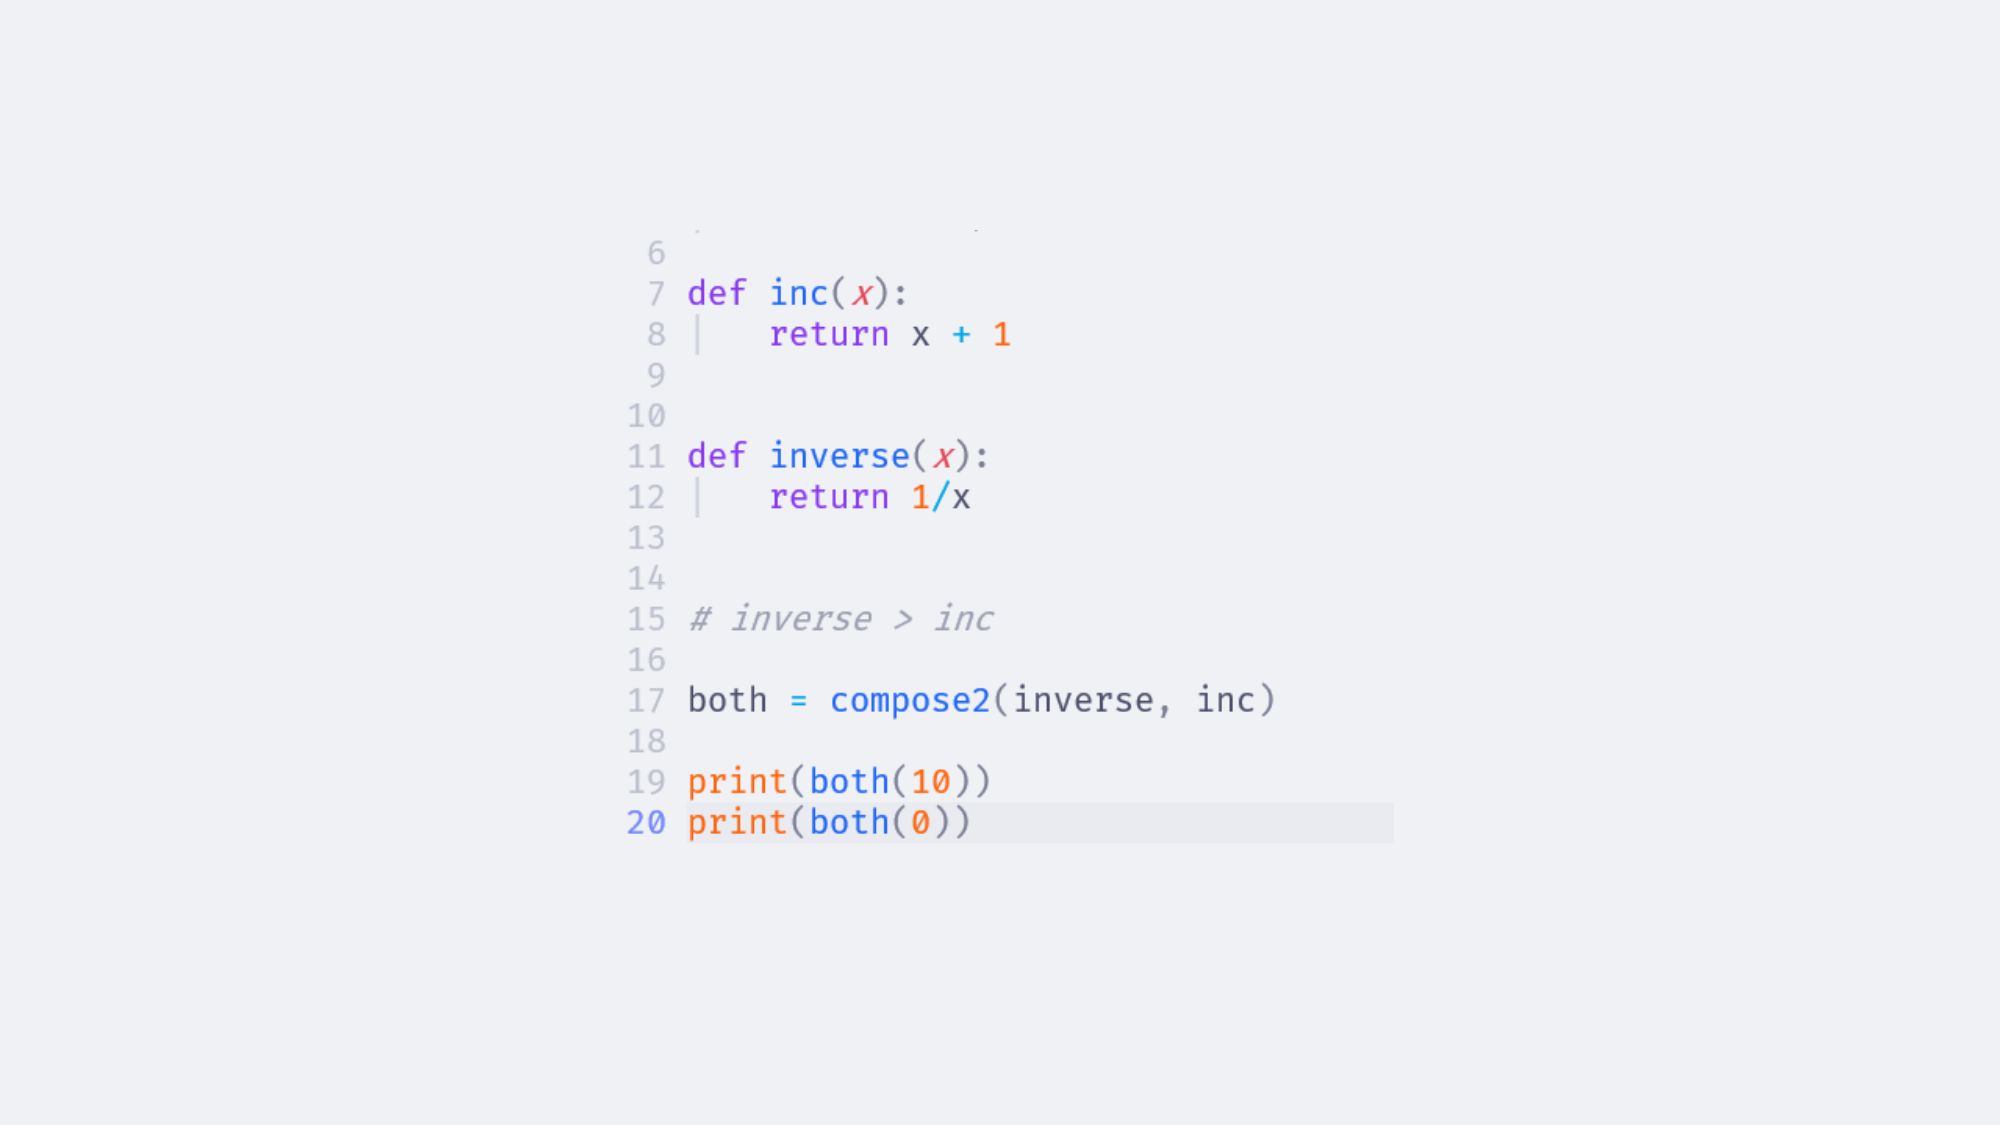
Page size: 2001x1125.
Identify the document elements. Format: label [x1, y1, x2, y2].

picture [606, 230, 1394, 895]
